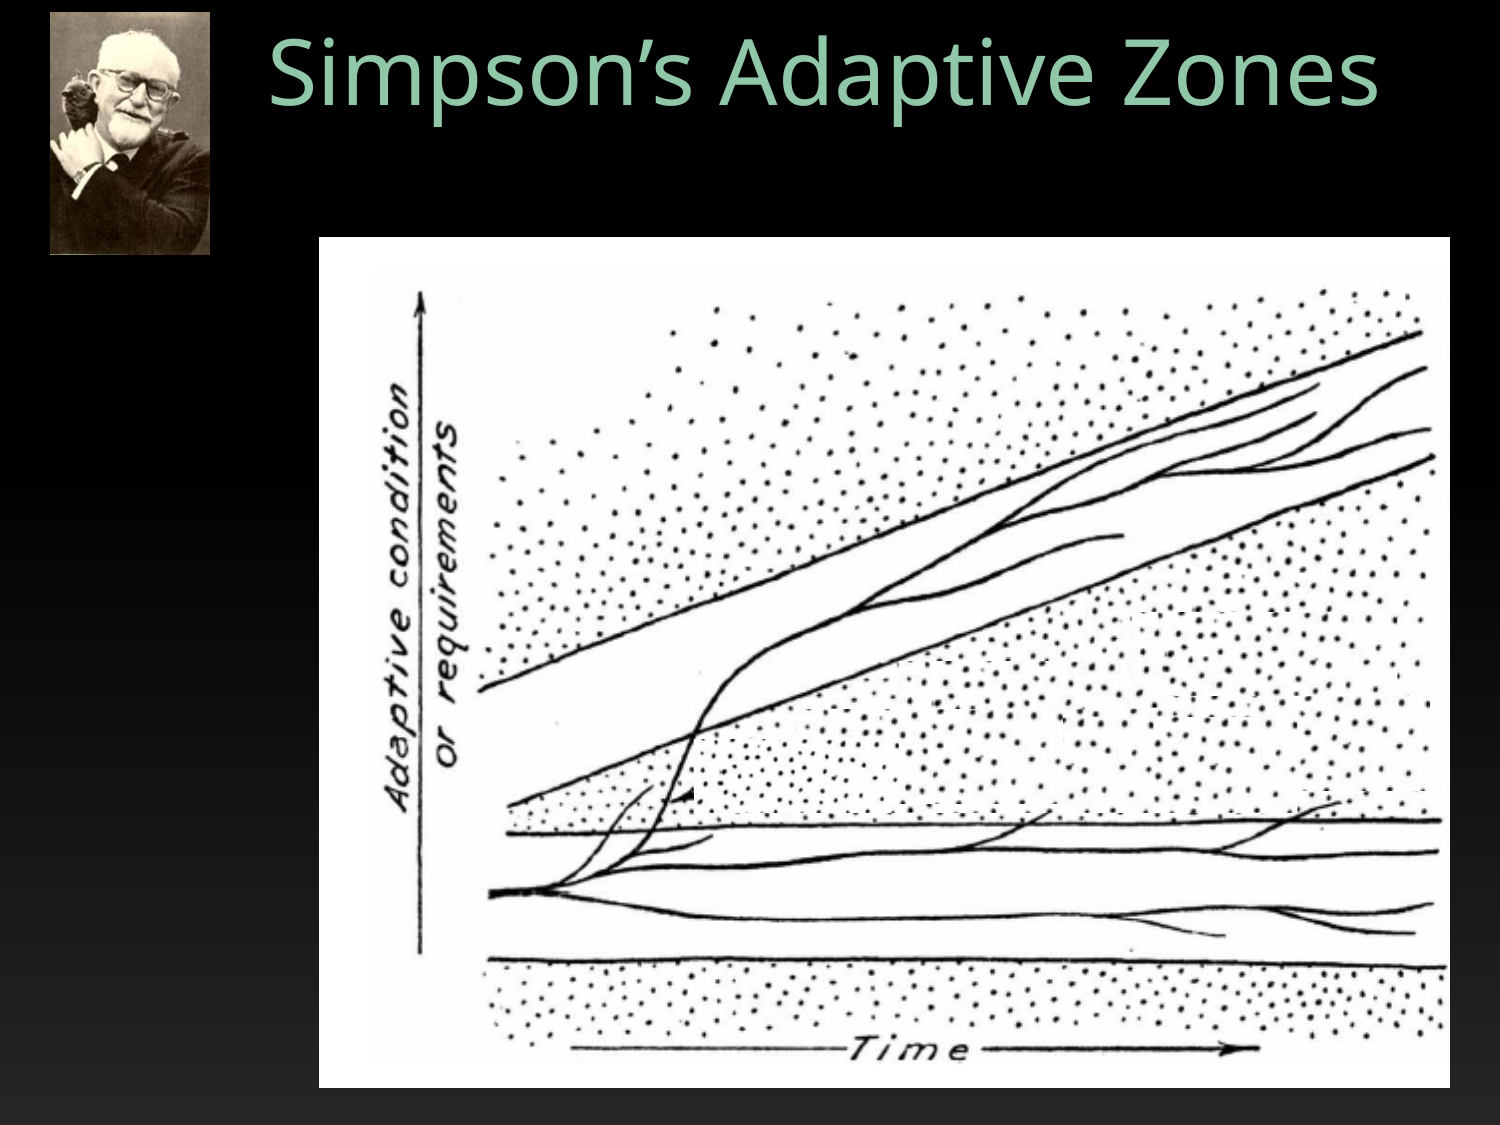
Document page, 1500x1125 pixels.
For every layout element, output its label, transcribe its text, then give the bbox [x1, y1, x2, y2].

picture [49, 12, 210, 255]
title Simpson’s Adaptive Zones [150, 0, 1500, 163]
picture [318, 237, 1451, 1088]
